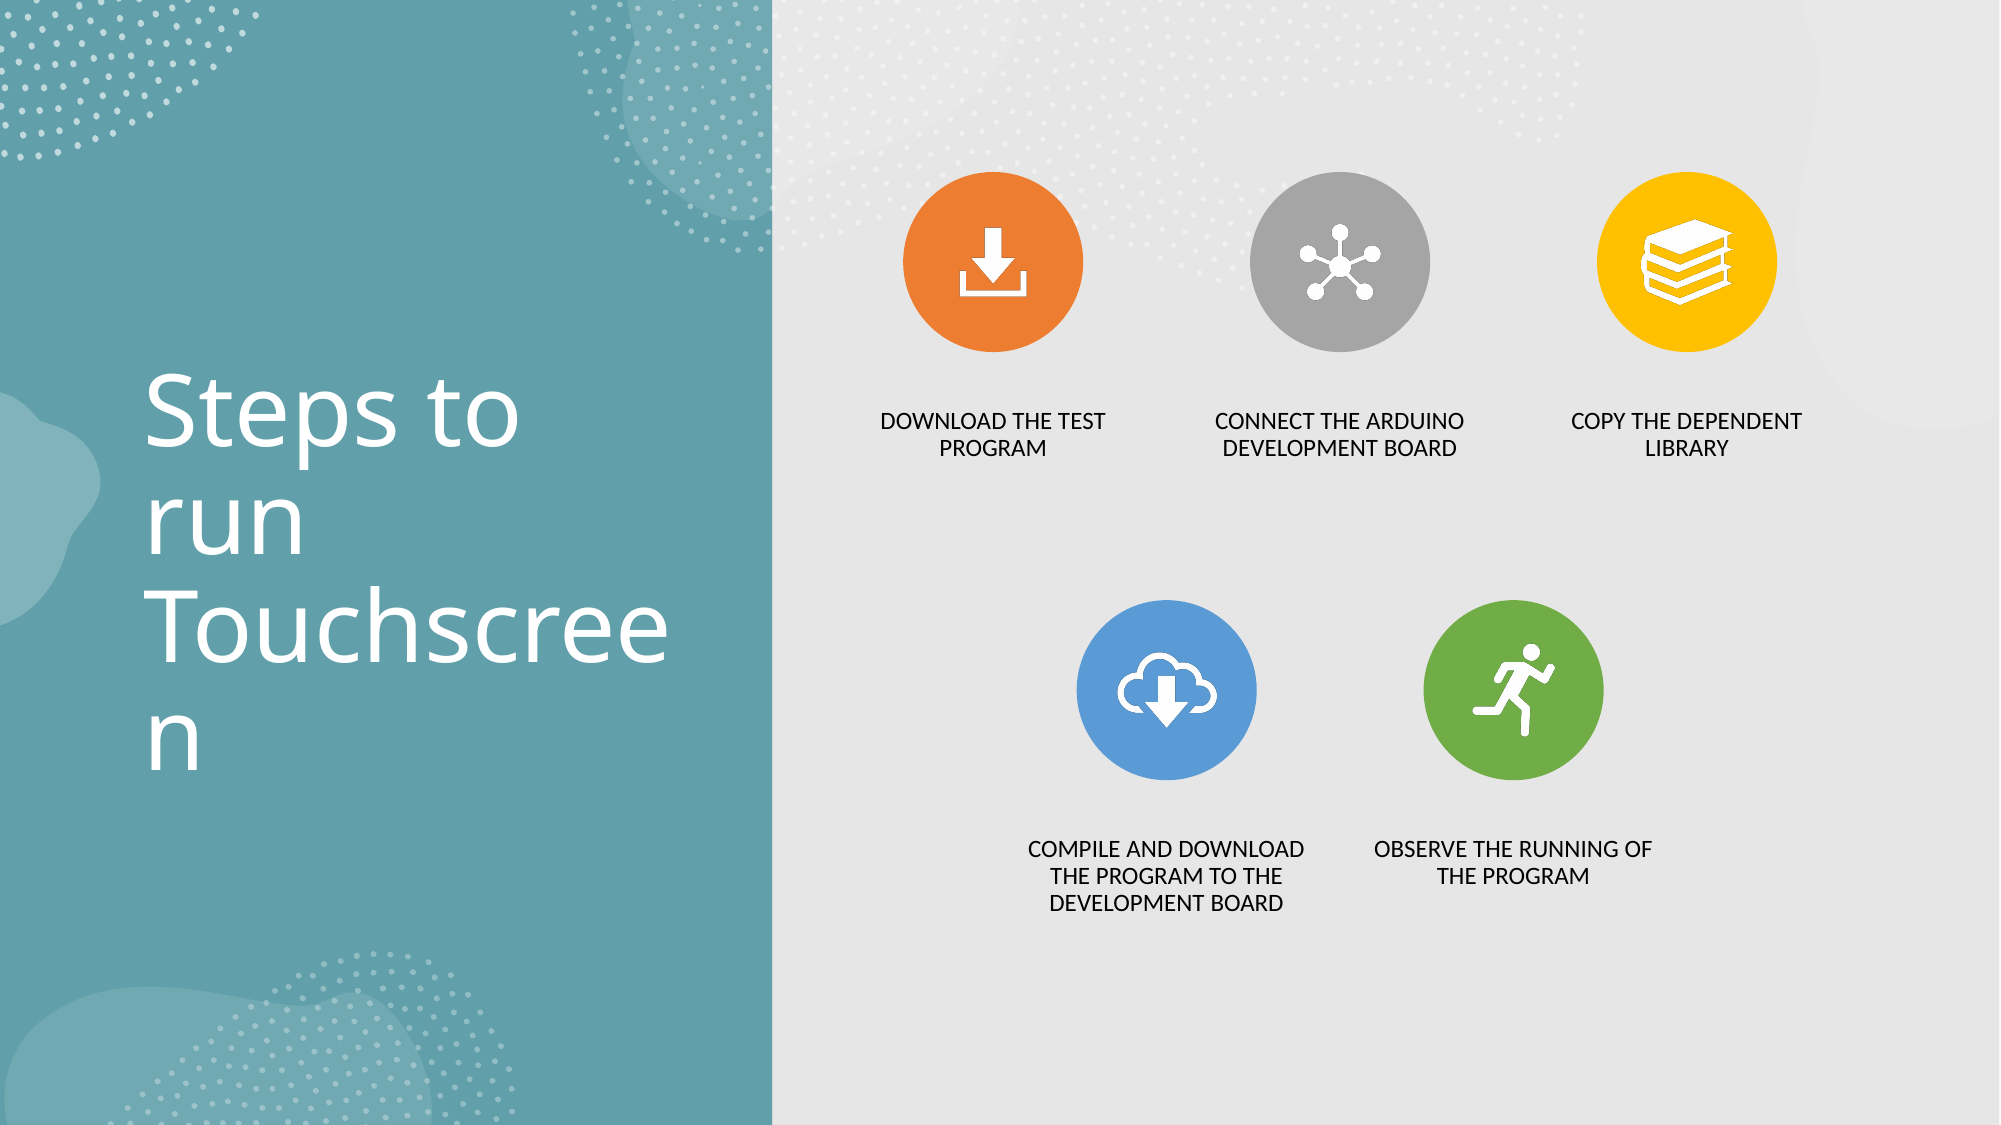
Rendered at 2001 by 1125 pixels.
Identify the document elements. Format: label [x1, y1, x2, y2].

text_box [0, 0, 2000, 1125]
list [817, 37, 1863, 1089]
